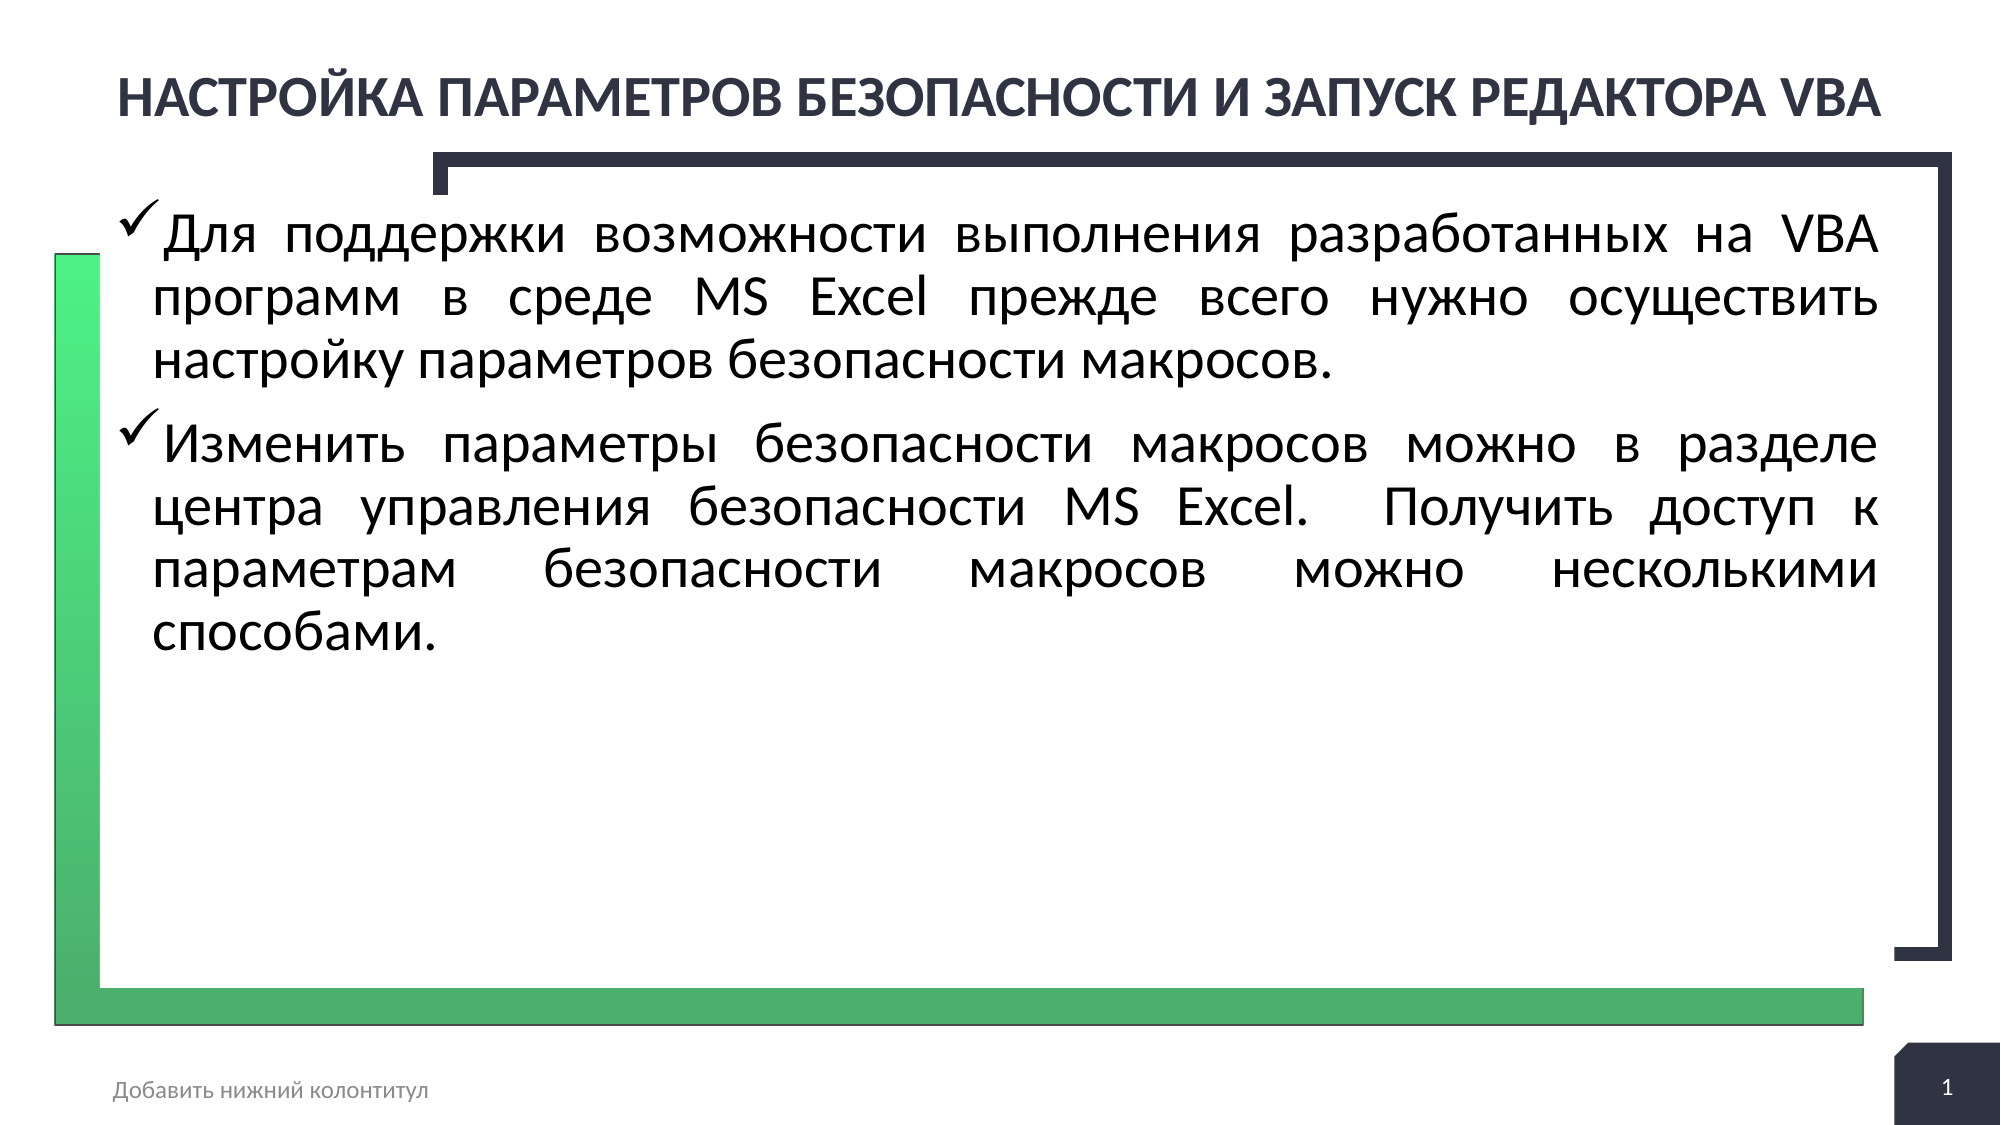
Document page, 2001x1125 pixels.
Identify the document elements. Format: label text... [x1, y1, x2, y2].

slide_number 1 [1894, 1052, 2000, 1119]
list Для поддержки возможности выполнения разработанных на VBA программ в среде MS Excel прежде всего нужно осуществить настройку параметров безопасности макросов. Изменить параметры безопасности макросов можно в разделе центра управления безопасности MS Excel. Получить доступ к параметрам безопасности макросов можно несколькими способами. [99, 195, 1895, 988]
title Настройка параметров безопасности и запуск редактора VBA [97, 0, 1903, 196]
footer Добавить нижний колонтитул [97, 1059, 773, 1119]
